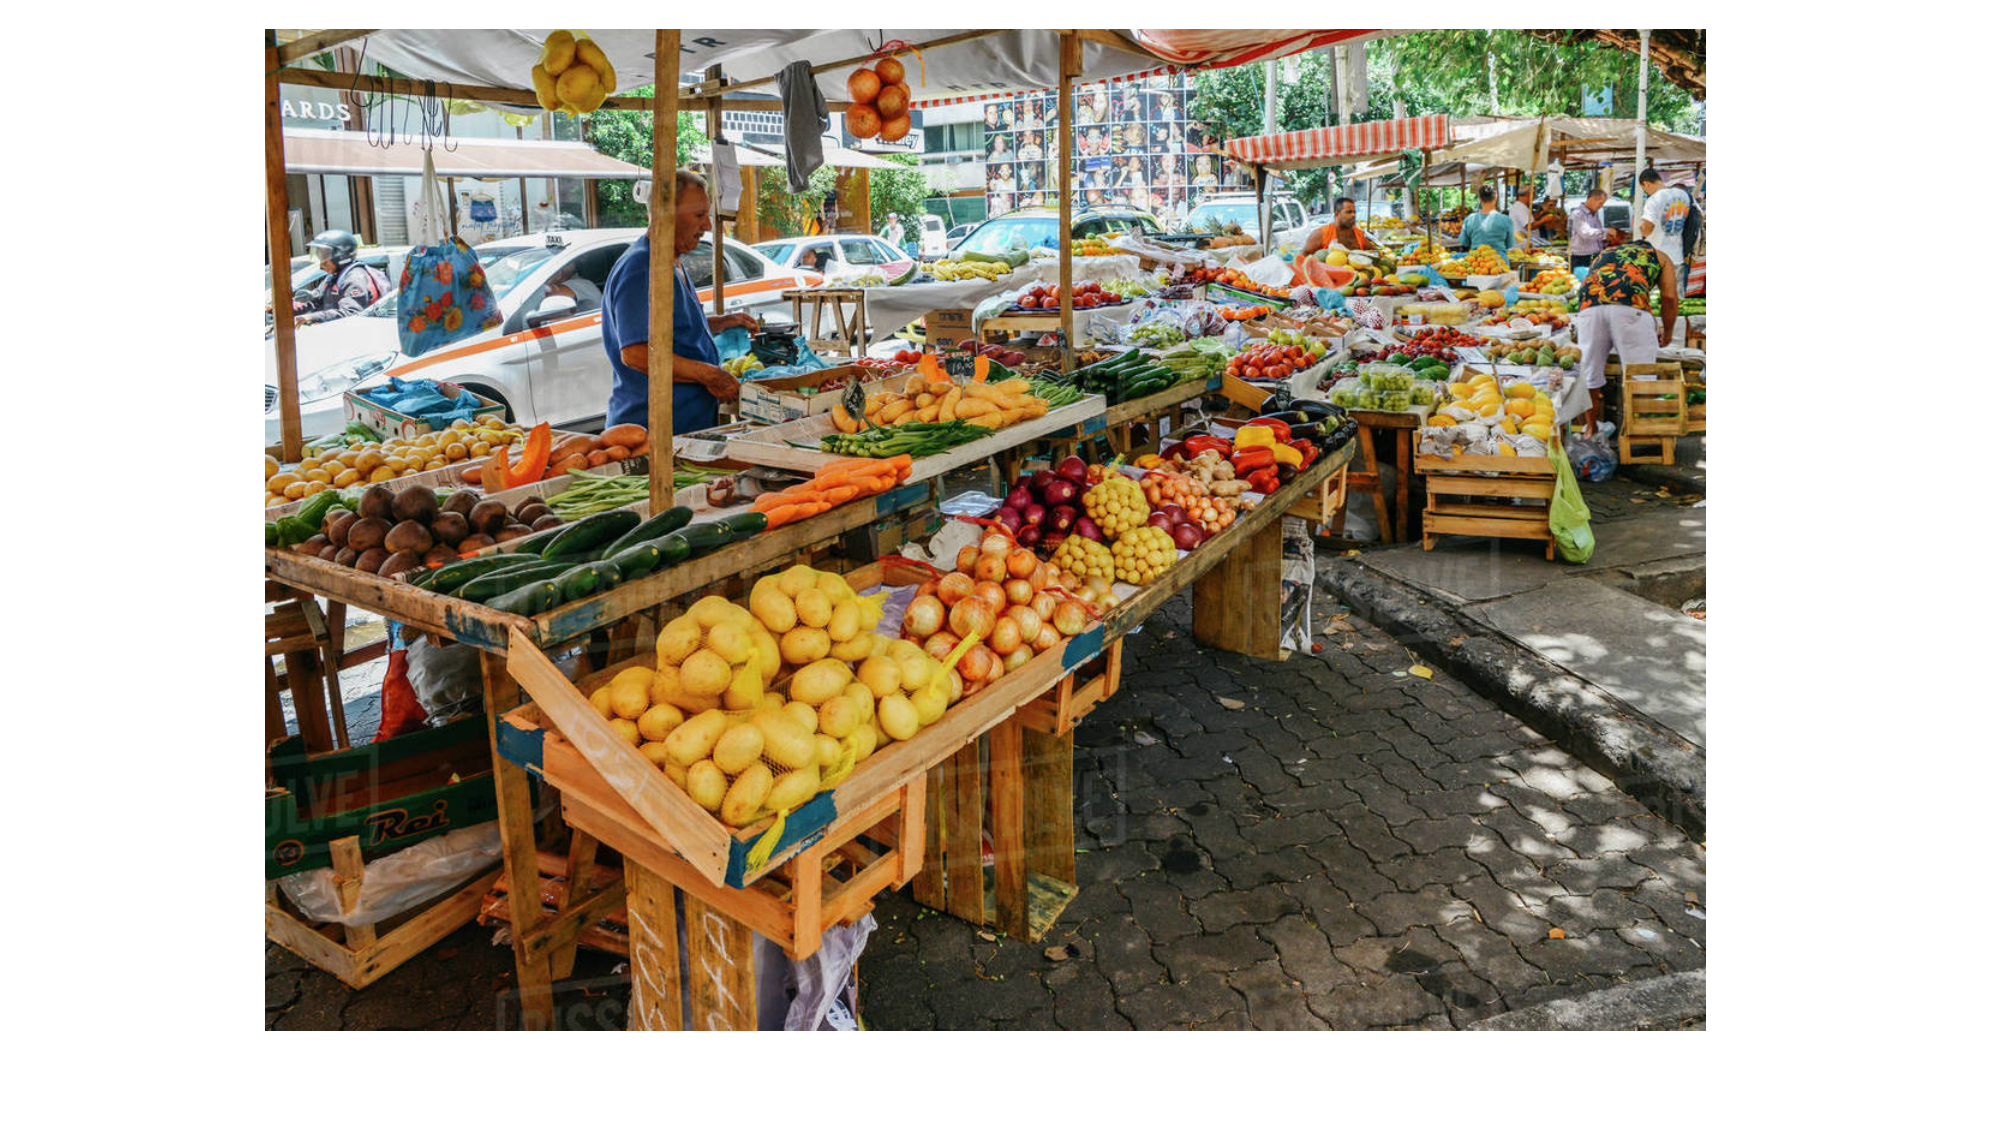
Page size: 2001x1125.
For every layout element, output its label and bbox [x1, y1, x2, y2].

picture [265, 29, 1706, 1031]
